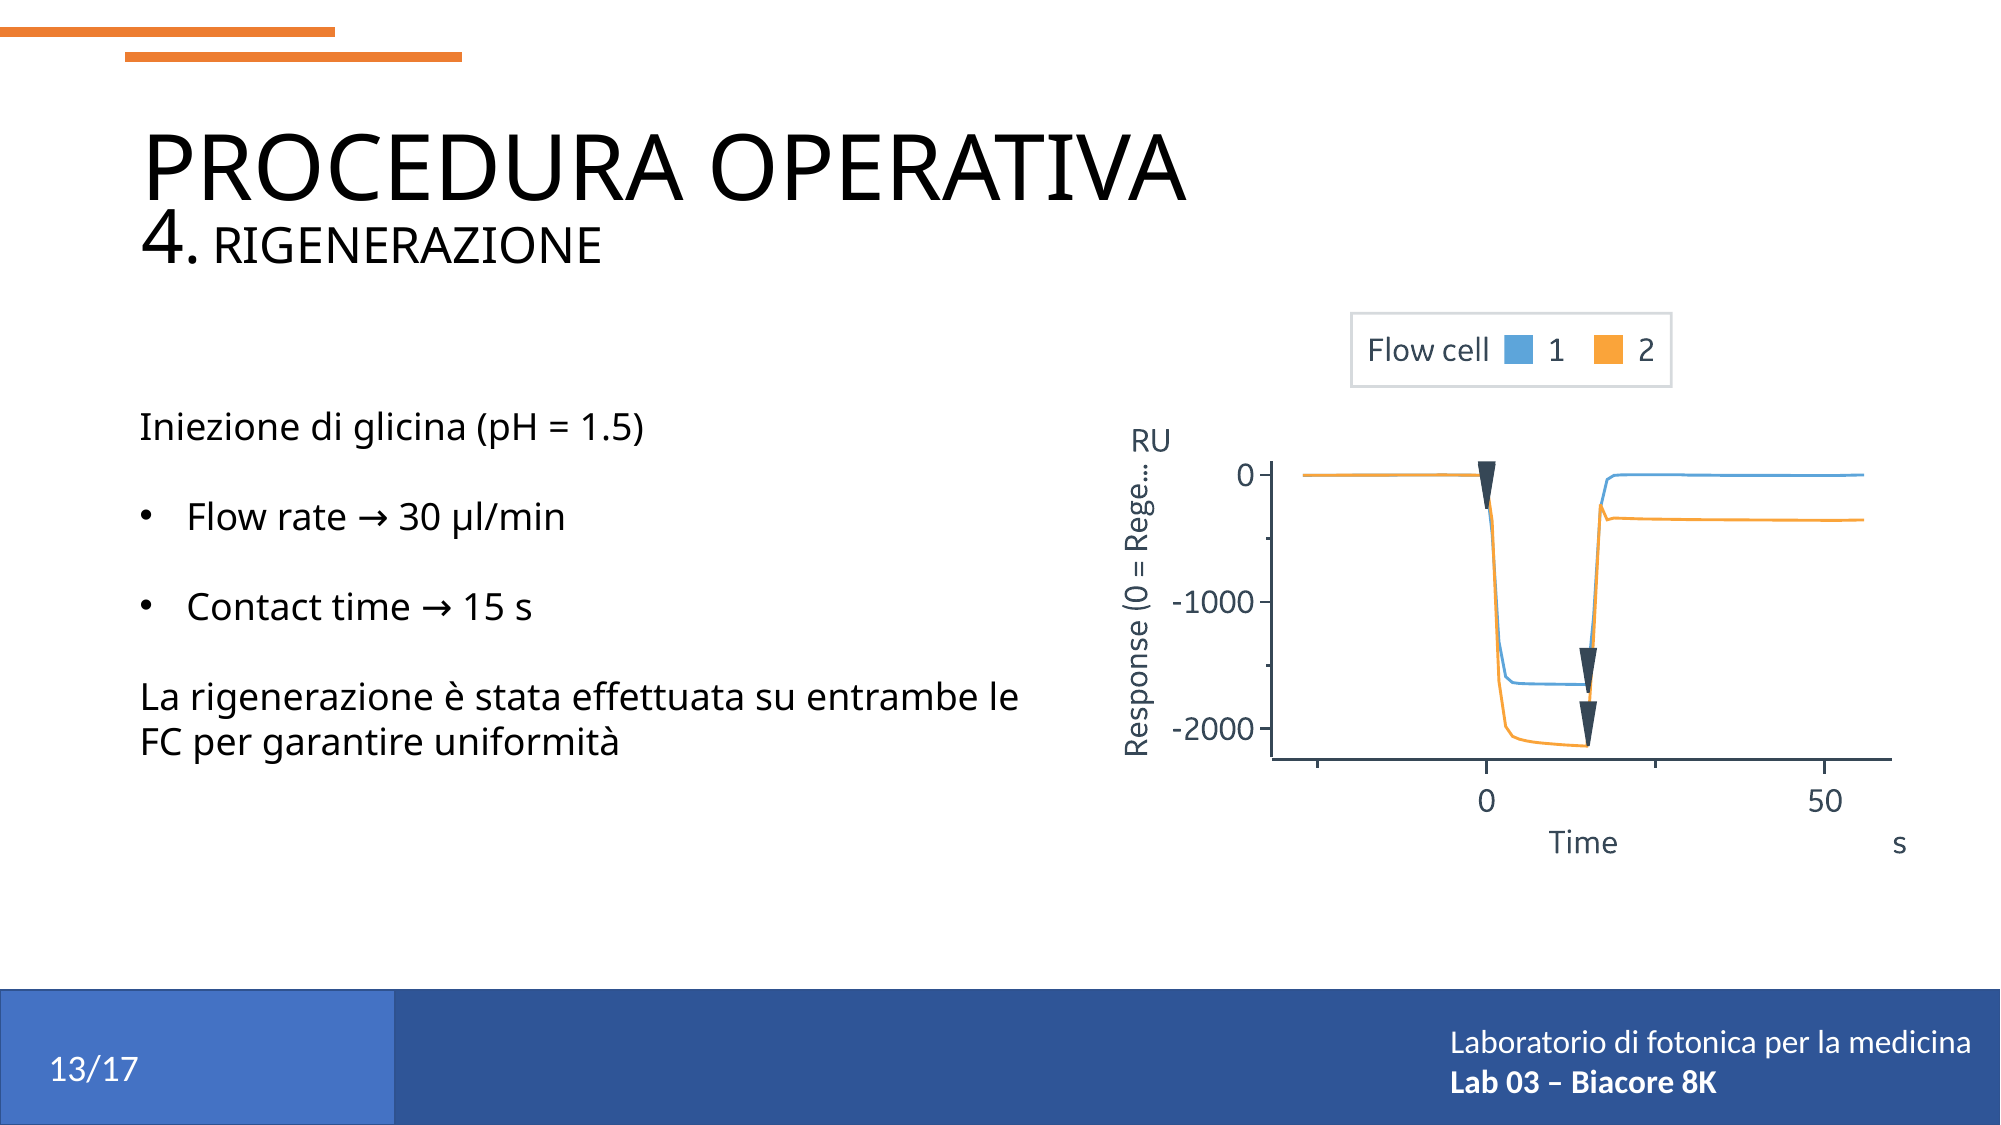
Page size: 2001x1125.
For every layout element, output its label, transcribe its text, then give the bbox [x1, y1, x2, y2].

text_box 13/17 [33, 1036, 168, 1097]
text_box Iniezione di glicina (pH = 1.5) Flow rate → 30 μl/min Contact time → 15 s La rigenerazione è stata effettuata su entrambe le FC per garantire uniformità [124, 395, 1086, 770]
text_box 4. RIGENERAZIONE [126, 181, 1732, 287]
text_box PROCEDURA OPERATIVA [126, 101, 1476, 181]
text_box [126, 53, 461, 61]
text_box Laboratorio di fotonica per la medicina Lab 03 – Biacore 8K [1435, 1012, 2000, 1125]
text_box [0, 28, 335, 36]
picture [1086, 279, 1948, 889]
text_box [395, 990, 2000, 1125]
text_box [0, 990, 395, 1125]
